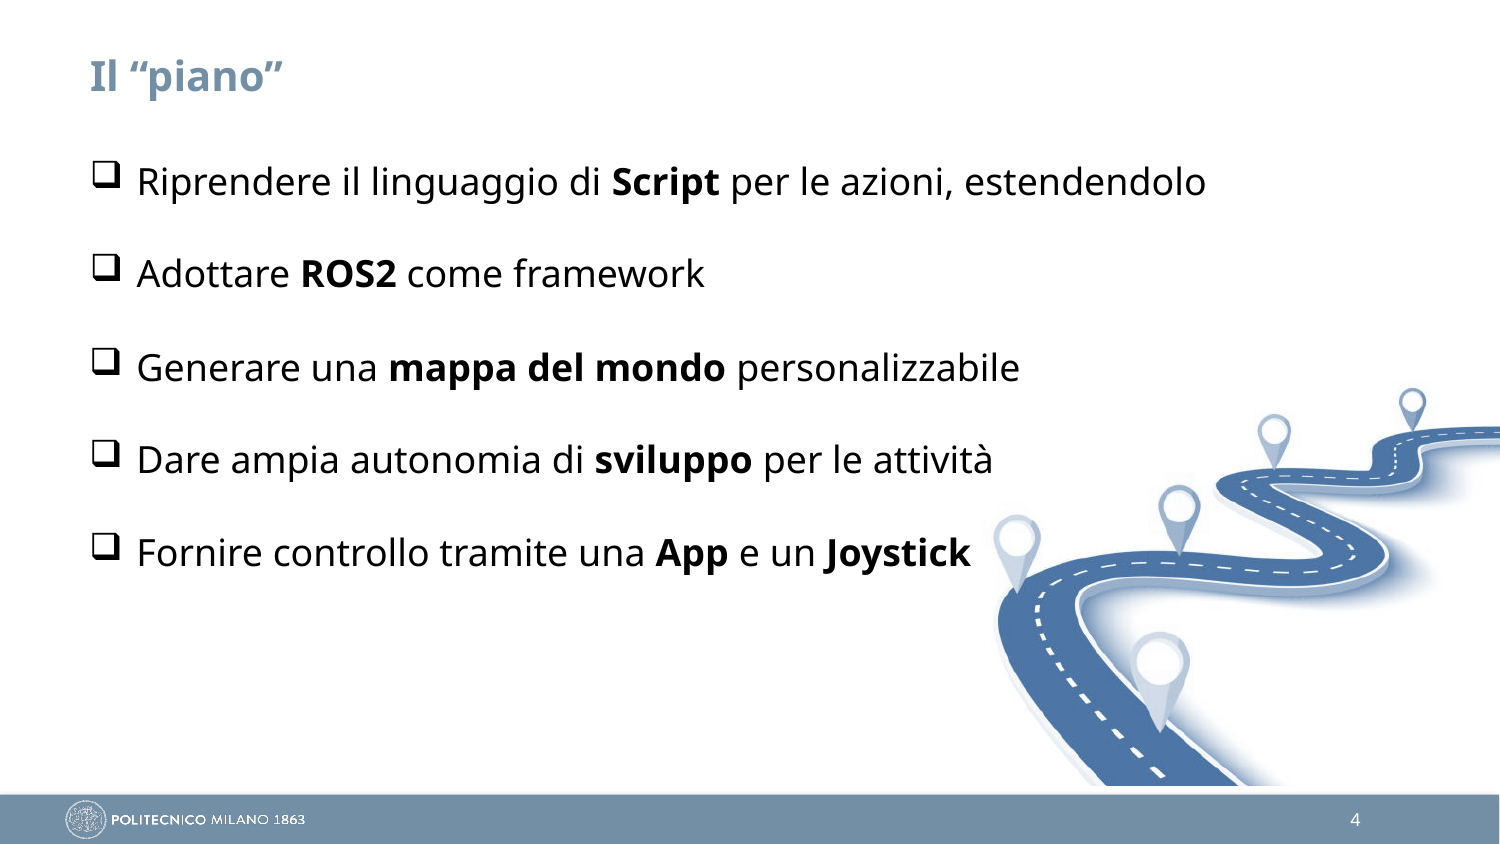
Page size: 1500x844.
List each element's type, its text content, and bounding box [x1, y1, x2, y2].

title Il “piano” [75, 33, 1425, 115]
text_box Fornire controllo tramite una App e un Joystick [74, 521, 915, 581]
text_box Riprendere il linguaggio di Script per le azioni, estendendolo [75, 150, 1493, 210]
picture [920, 350, 1500, 786]
text_box Dare ampia autonomia di sviluppo per le attività [74, 429, 915, 489]
text_box Generare una mappa del mondo personalizzabile [74, 336, 1493, 396]
text_box Adottare ROS2 come framework [75, 243, 1493, 303]
picture [62, 797, 308, 841]
